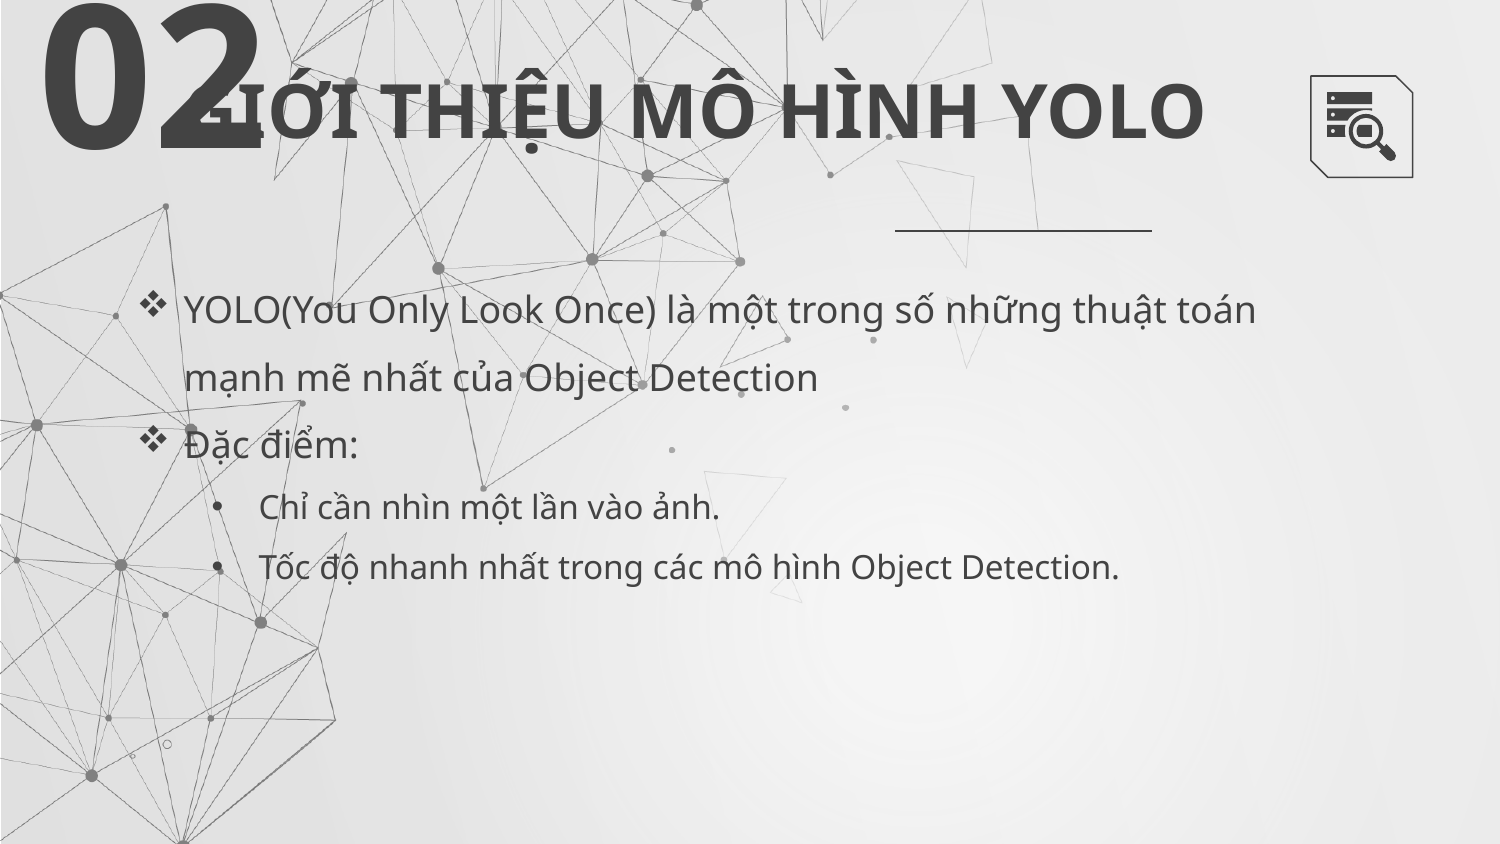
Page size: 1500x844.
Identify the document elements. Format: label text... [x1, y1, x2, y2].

picture [0, 0, 1500, 844]
title 02 [0, 0, 283, 137]
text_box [1326, 91, 1397, 162]
title GIỚI THIỆU MÔ HÌNH YOLO [0, 0, 1224, 267]
subtitle YOLO(You Only Look Once) là một trong số những thuật toán mạnh mẽ nhất của Object Detection Đặc điểm: Chỉ cần nhìn một lần vào ảnh. Tốc độ nhanh nhất trong các mô hình Object Detection. [121, 248, 1348, 748]
text_box [1310, 76, 1413, 178]
